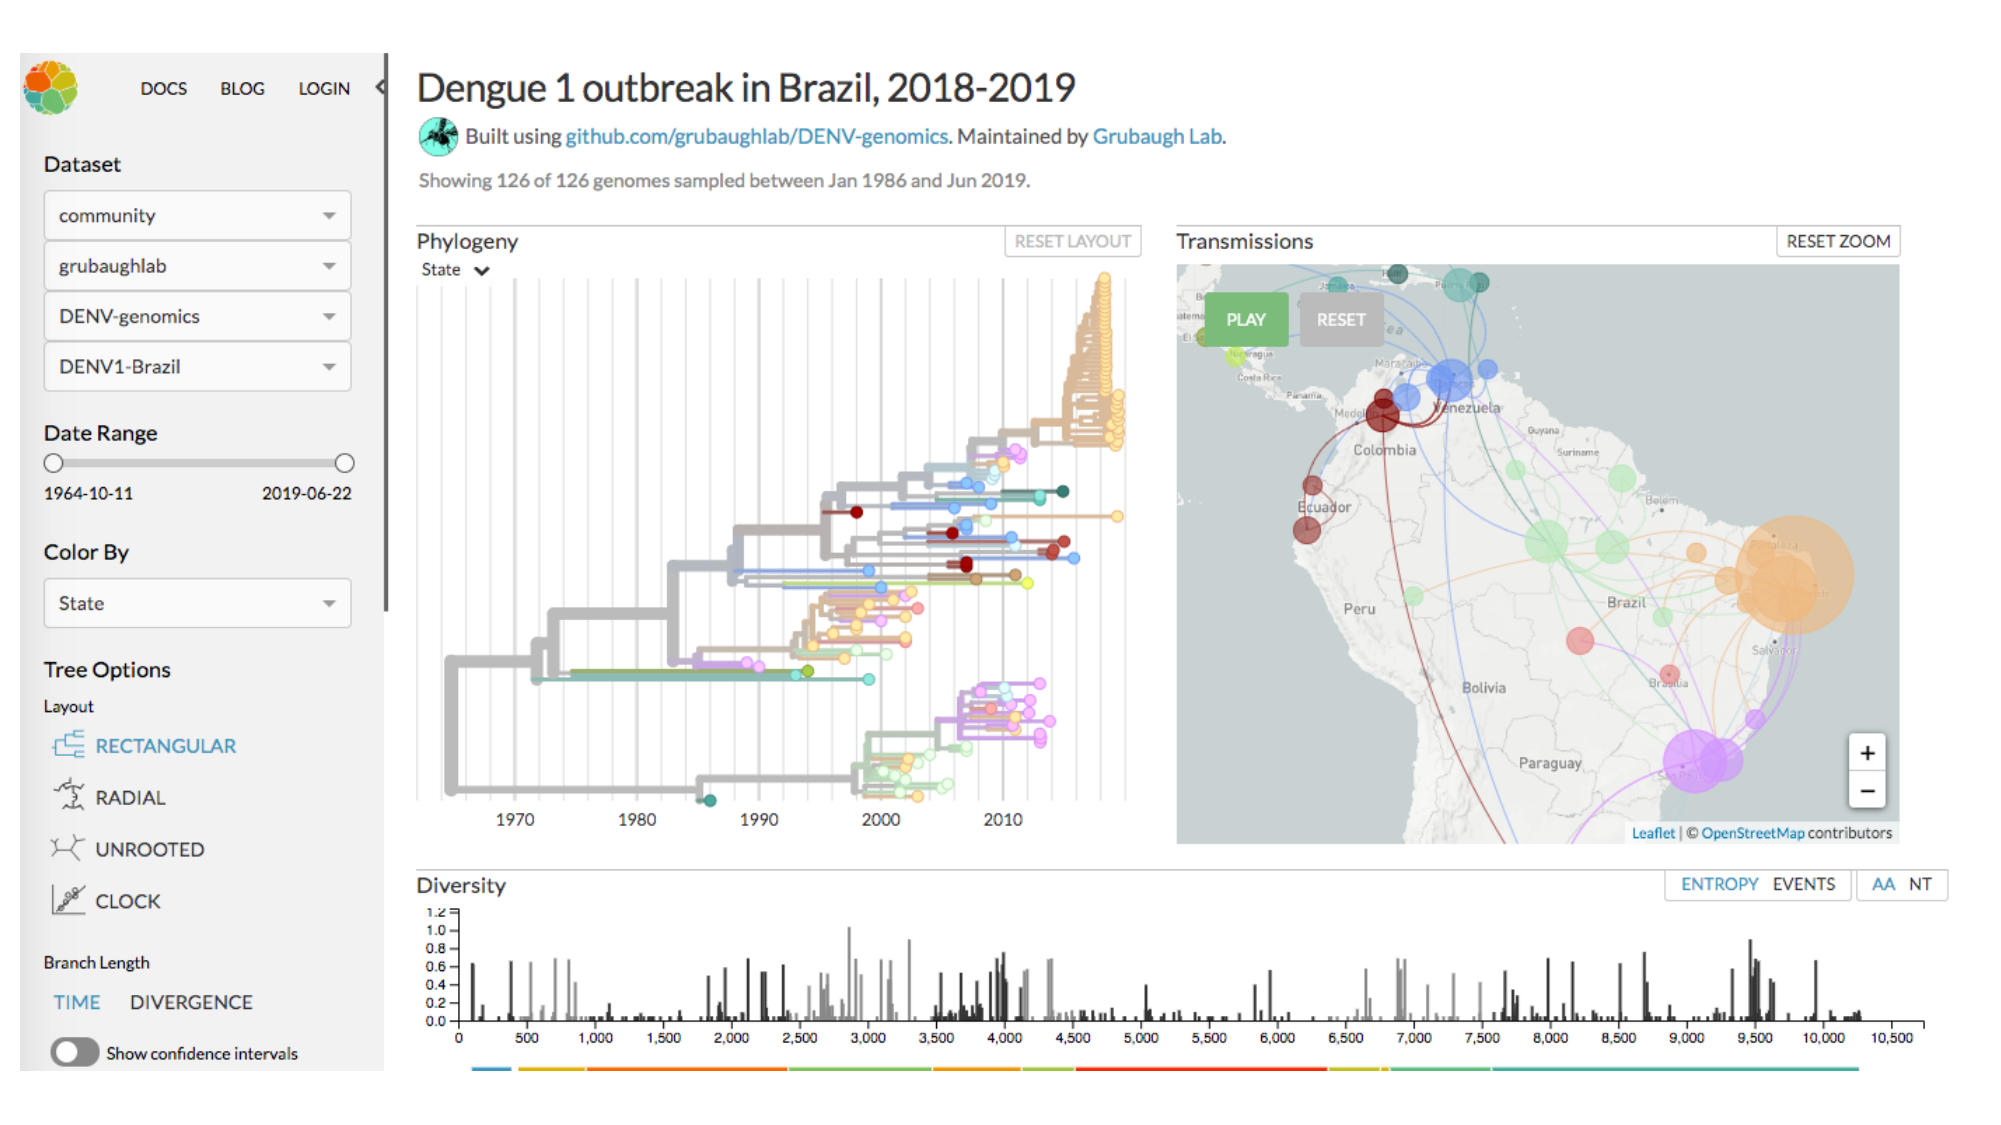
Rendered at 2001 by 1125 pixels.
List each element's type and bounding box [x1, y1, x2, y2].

picture [20, 53, 1960, 1071]
